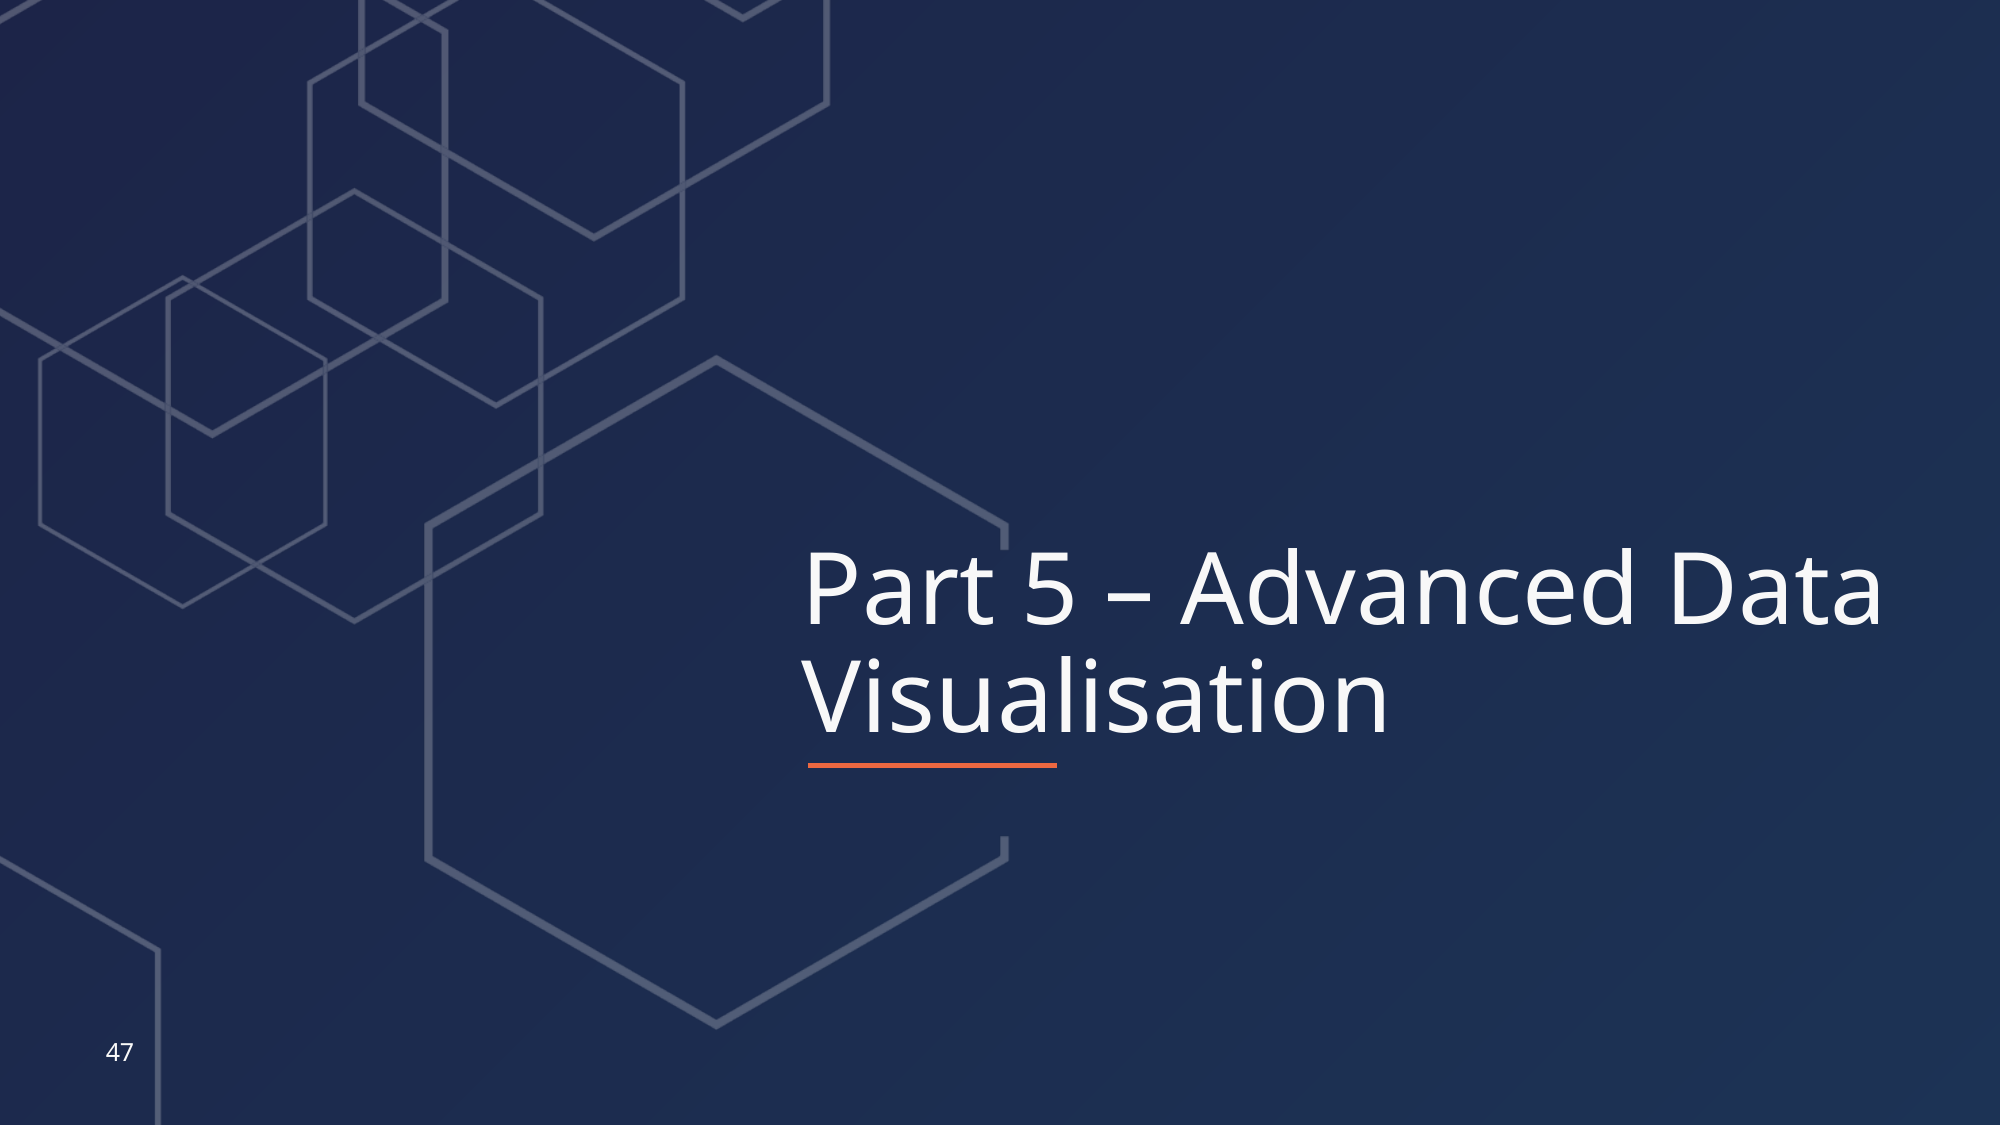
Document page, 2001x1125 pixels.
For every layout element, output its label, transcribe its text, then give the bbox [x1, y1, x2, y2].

slide_number 47 [105, 1023, 556, 1084]
title Part 5 – Advanced Data Visualisation [801, 487, 1948, 806]
